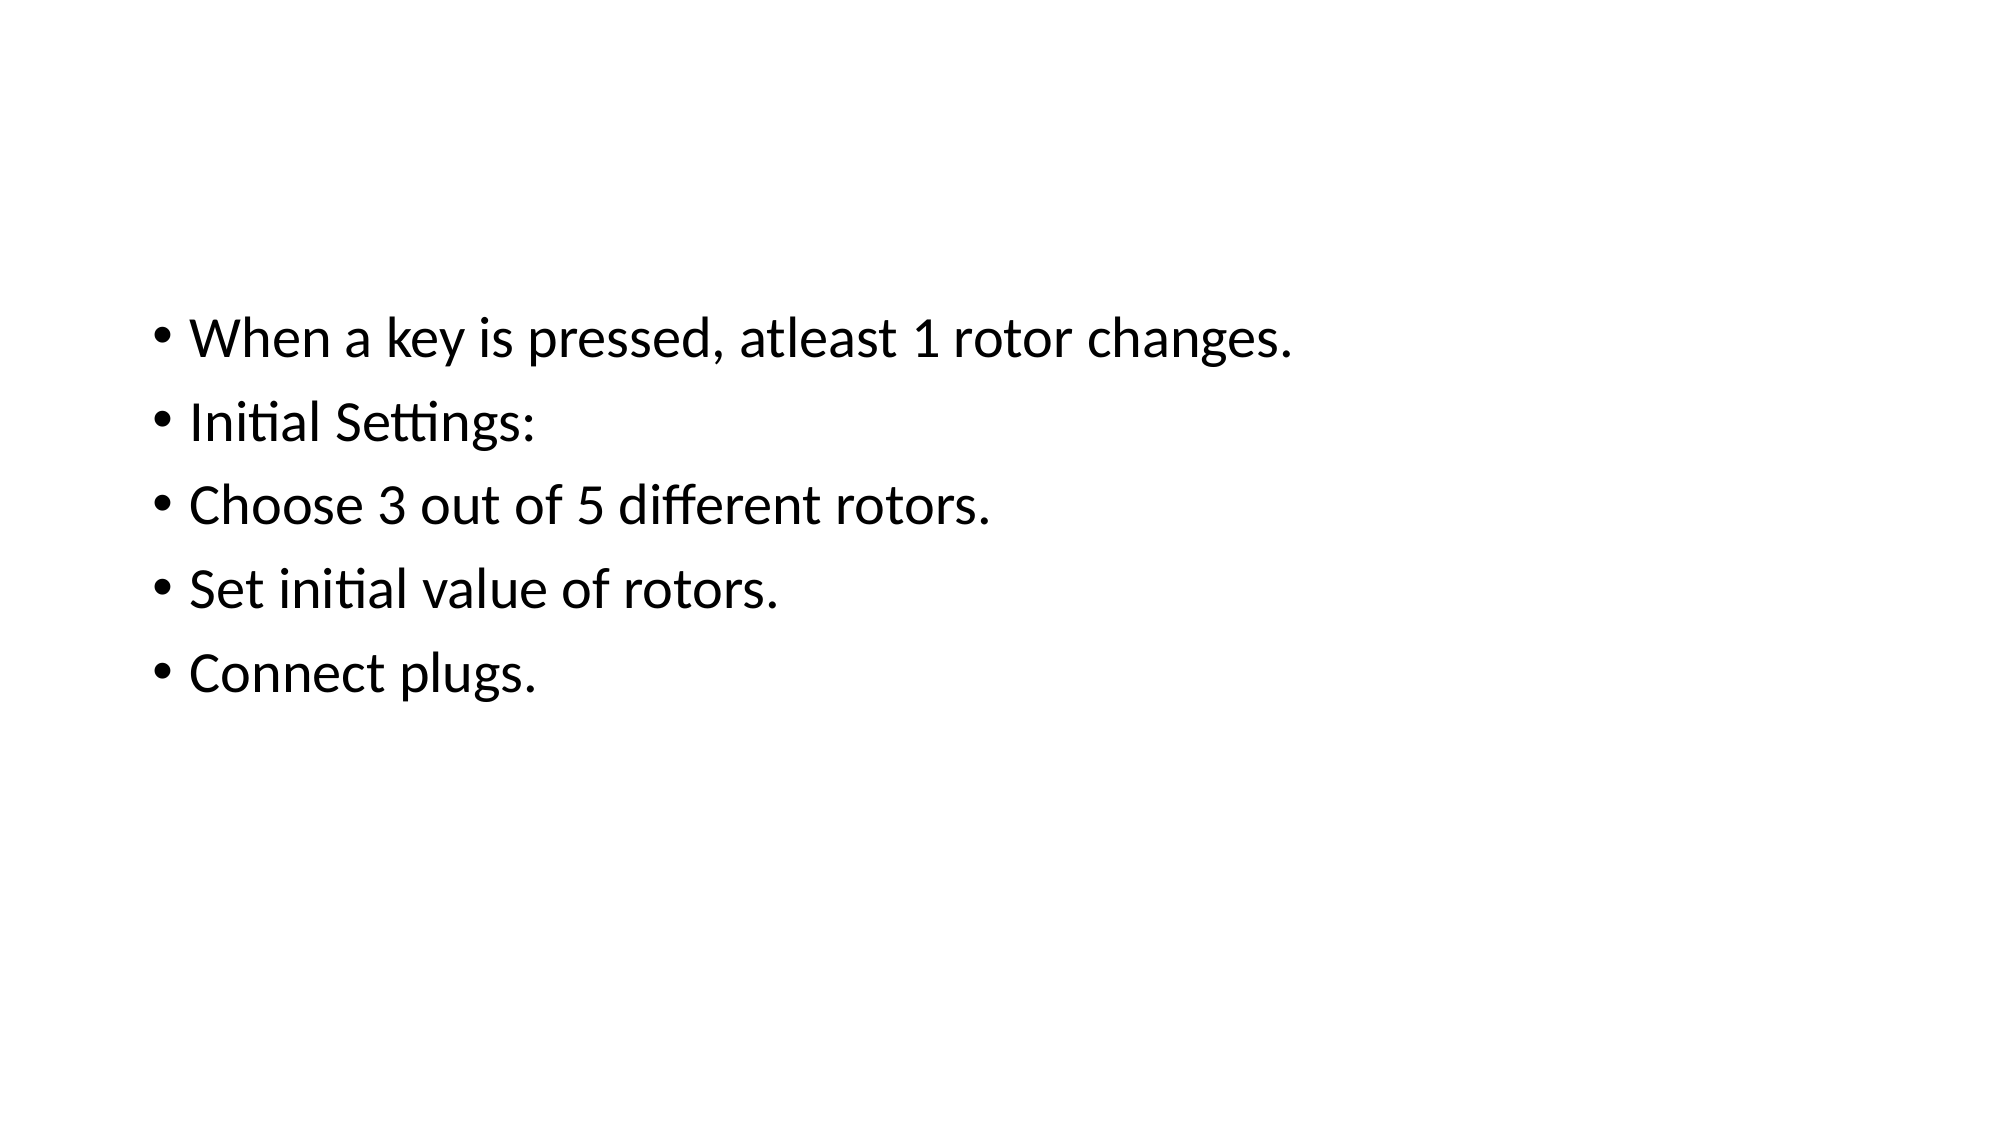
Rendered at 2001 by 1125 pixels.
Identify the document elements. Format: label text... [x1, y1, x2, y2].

list When a key is pressed, atleast 1 rotor changes. Initial Settings: Choose 3 out of 5 different rotors. Set initial value of rotors. Connect plugs. [137, 299, 1863, 1014]
